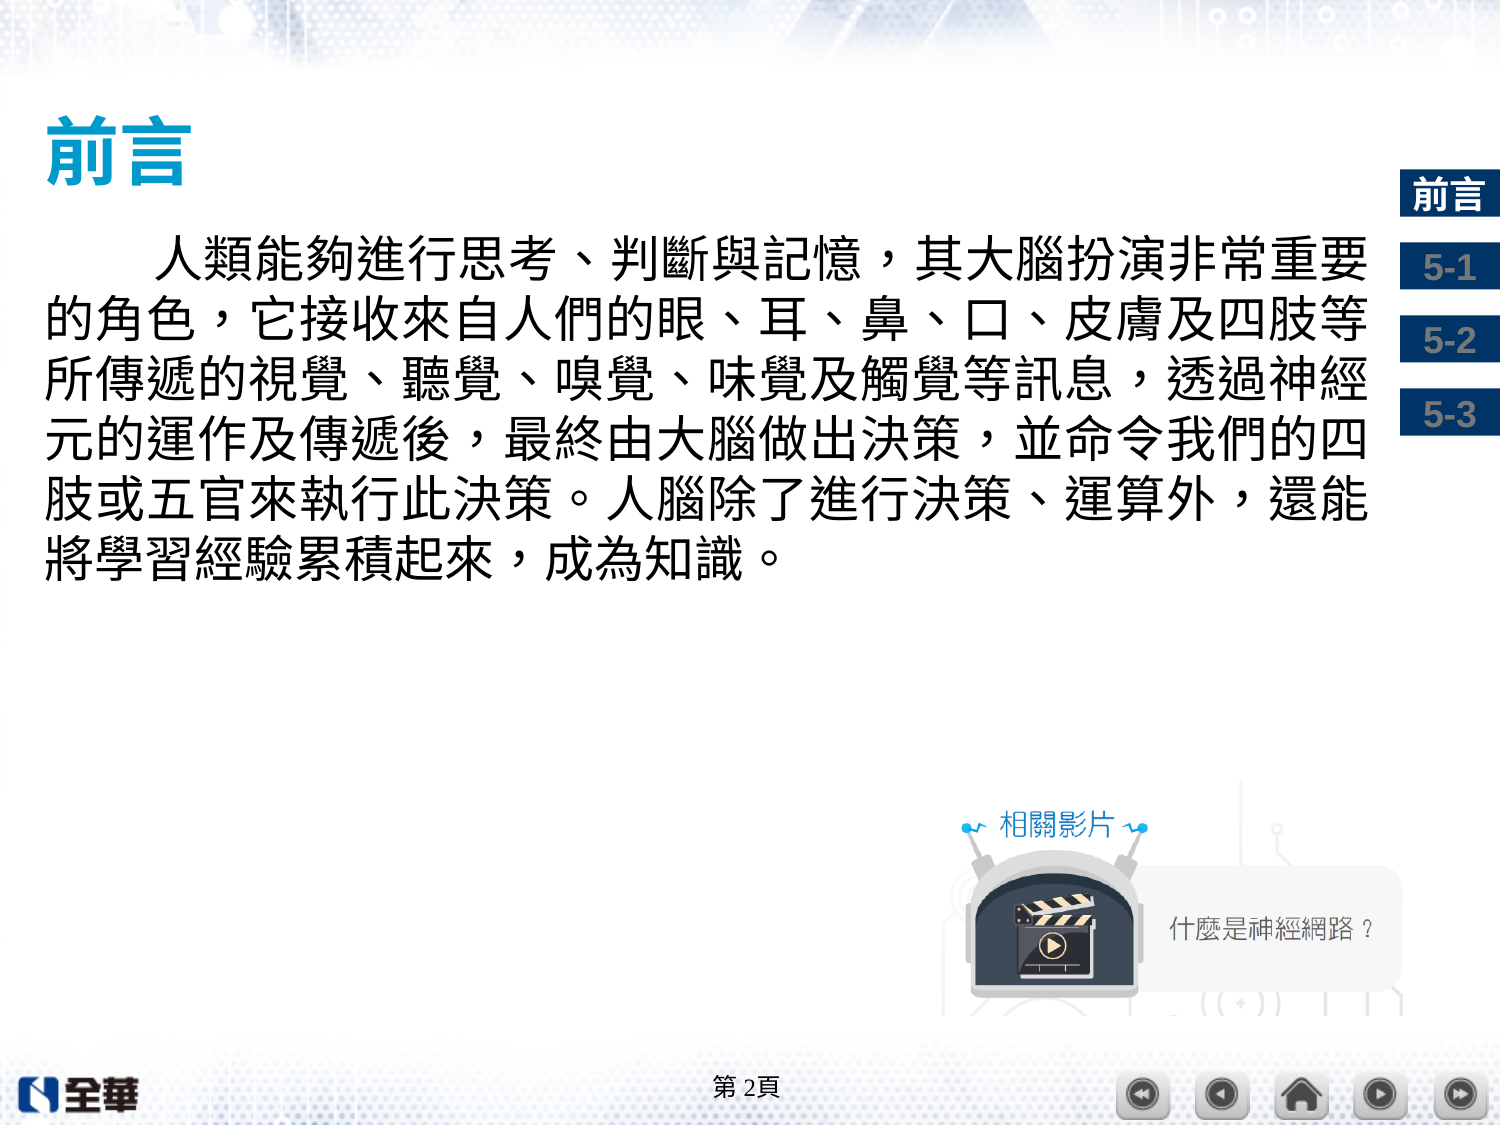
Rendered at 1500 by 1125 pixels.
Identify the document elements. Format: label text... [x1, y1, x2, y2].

list 人類能夠進行思考、判斷與記憶，其大腦扮演非常重要的角色，它接收來自人們的眼、耳、鼻、口、皮膚及四肢等所傳遞的視覺、聽覺、嗅覺、味覺及觸覺等訊息，透過神經元的運作及傳遞後，最終由大腦做出決策，並命令我們的四肢或五官來執行此決策。人腦除了進行決策、運算外，還能將學習經驗累積起來，成為知識。 [29, 219, 1386, 1048]
title 前言 [29, 89, 1386, 209]
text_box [940, 778, 1403, 1016]
picture [0, 0, 1500, 1125]
